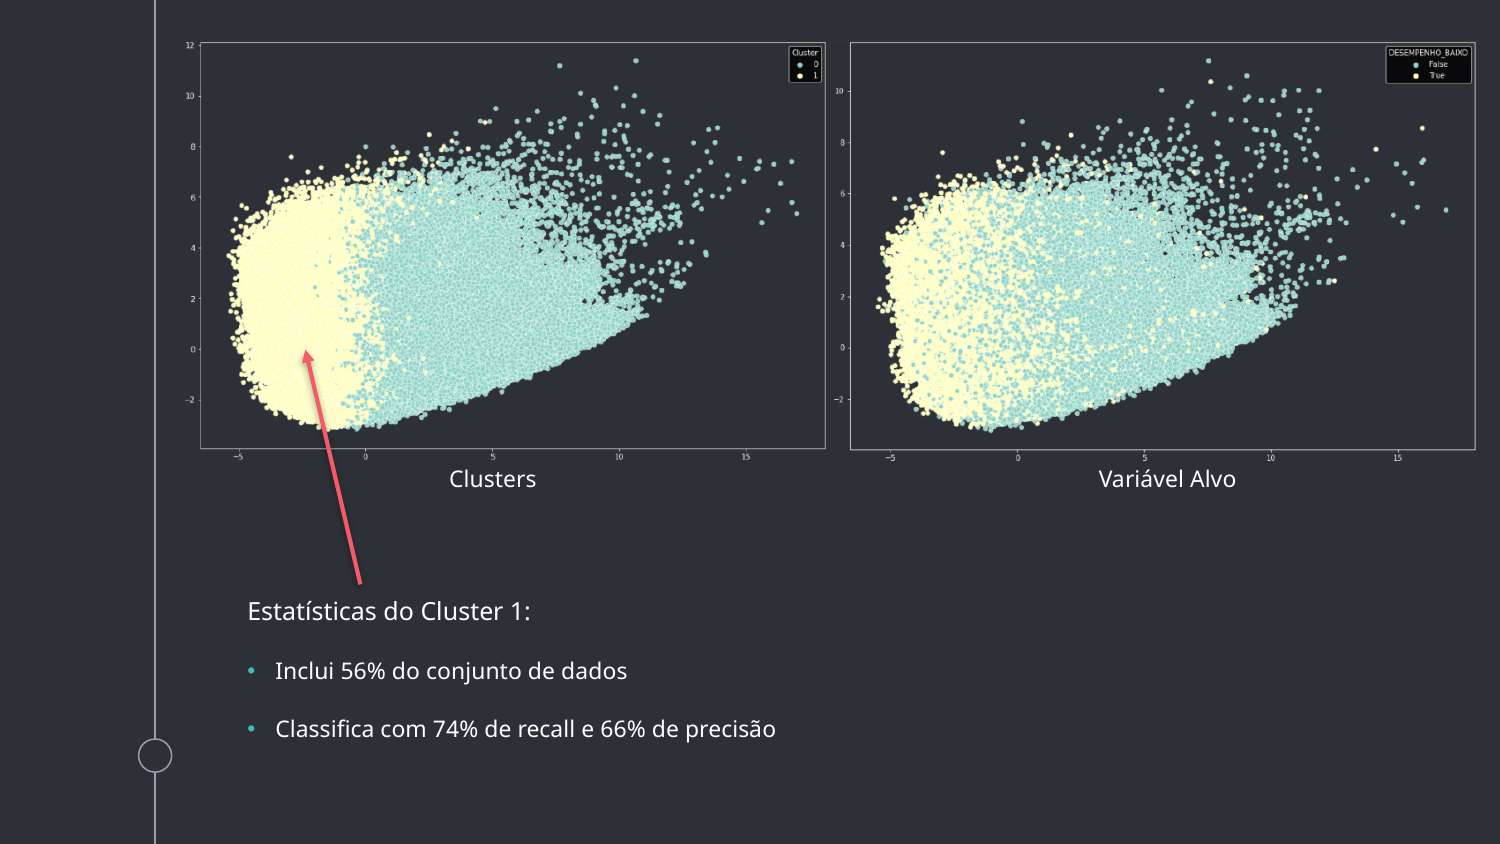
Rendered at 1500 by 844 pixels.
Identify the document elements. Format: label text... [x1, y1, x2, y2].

text_box Classifica com 74% de recall e 66% de precisão [232, 699, 1376, 759]
picture [180, 39, 829, 464]
text_box Variável Alvo [1083, 474, 1284, 510]
list Clusters [434, 471, 576, 510]
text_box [305, 349, 361, 585]
picture [831, 39, 1477, 466]
text_box Estatísticas do Cluster 1: [232, 580, 1376, 640]
text_box Inclui 56% do conjunto de dados [232, 641, 1376, 699]
